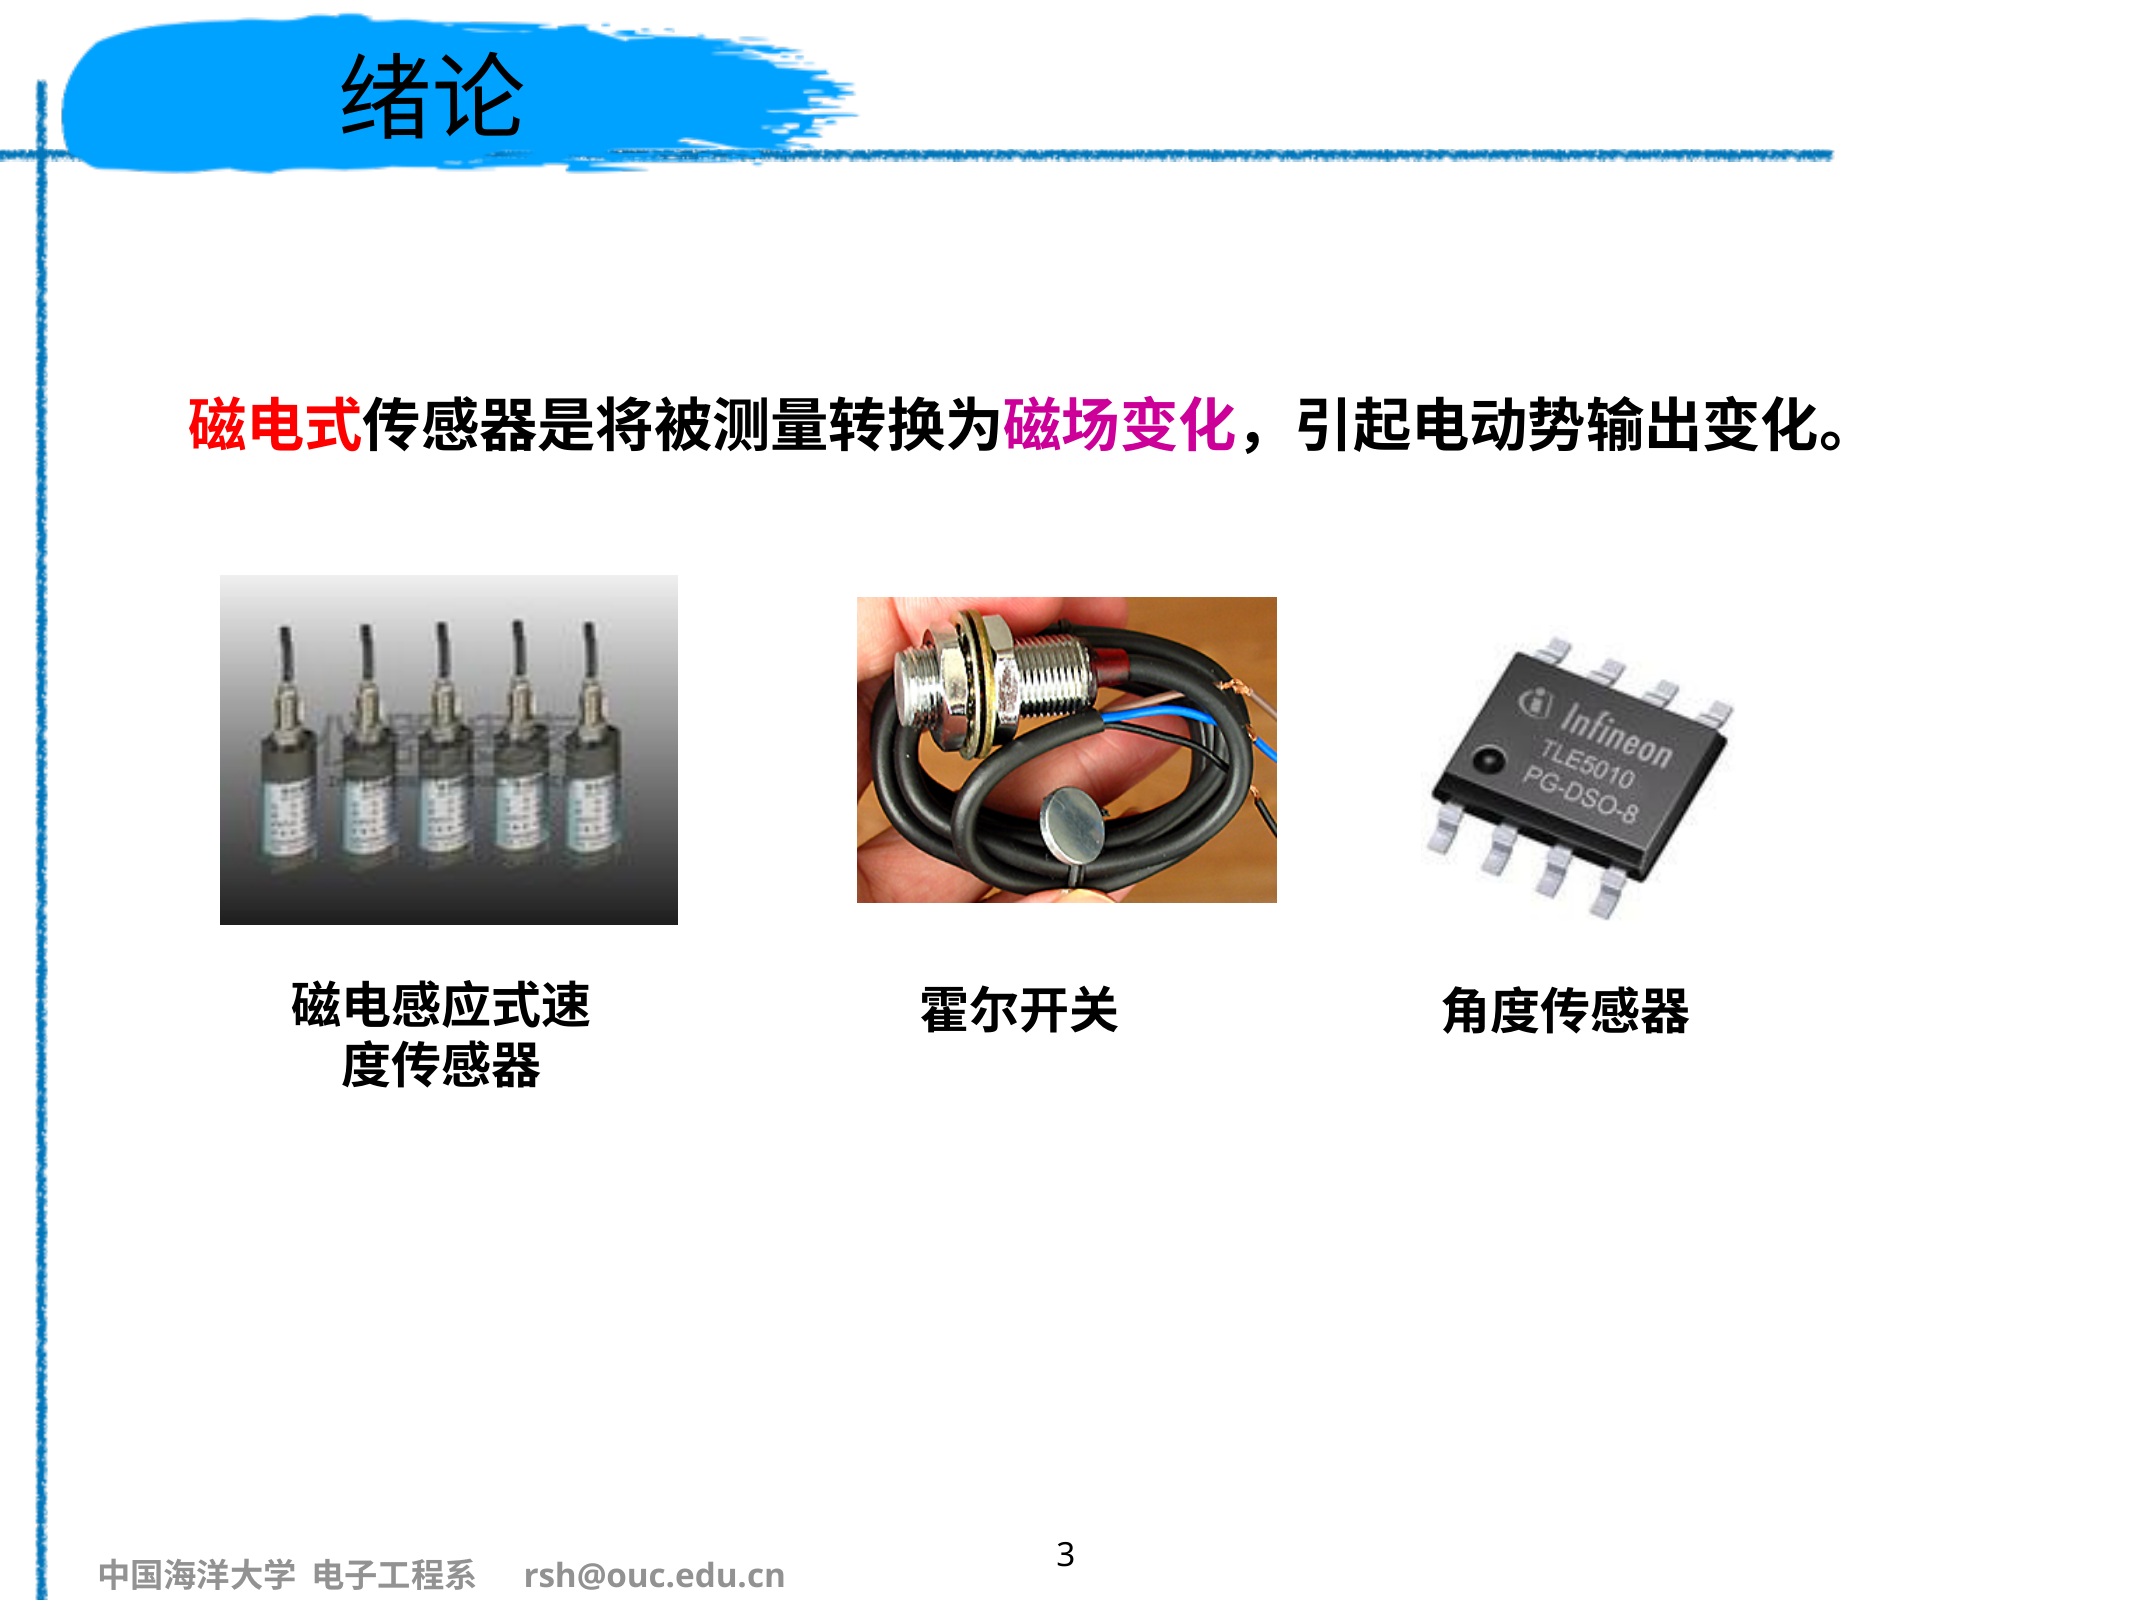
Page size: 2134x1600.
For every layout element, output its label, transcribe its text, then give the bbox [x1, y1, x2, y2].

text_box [1421, 625, 1742, 1056]
title 绪论 [66, 0, 799, 188]
picture [220, 575, 678, 925]
picture [0, 10, 67, 1600]
picture [857, 596, 1277, 903]
text_box 磁电感应式速度传感器 [264, 966, 619, 1101]
text_box 磁电式传感器是将被测量转换为磁场变化，引起电动势输出变化。 [152, 379, 1886, 467]
text_box 霍尔开关 [884, 971, 1154, 1047]
slide_number 3 [1037, 1524, 1095, 1579]
picture [798, 10, 1841, 178]
